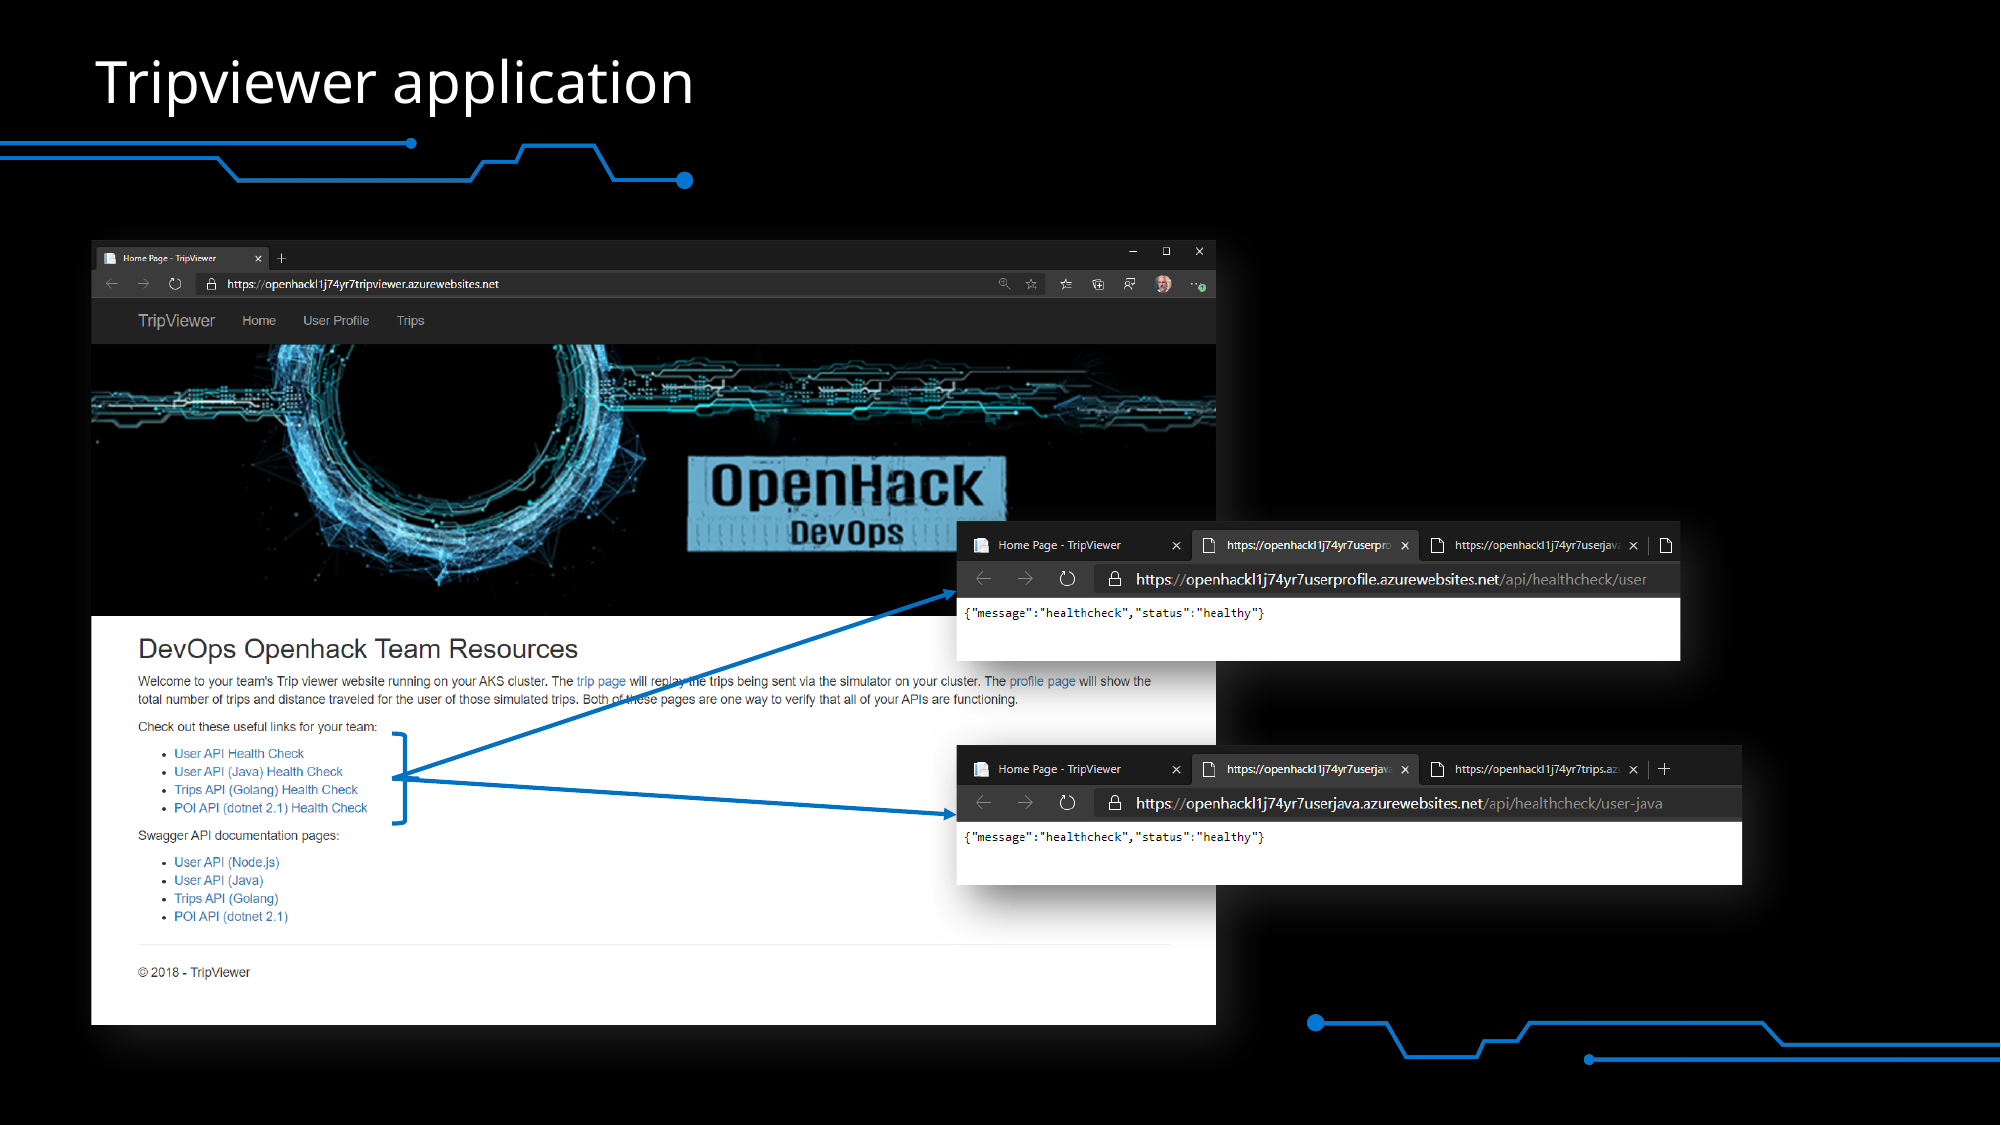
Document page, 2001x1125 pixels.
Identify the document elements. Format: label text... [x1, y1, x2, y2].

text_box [417, 590, 957, 778]
title Tripviewer application [95, 34, 1317, 116]
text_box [417, 778, 957, 816]
picture [90, 240, 1743, 1025]
picture [1308, 1015, 2001, 1097]
picture [0, 105, 693, 189]
